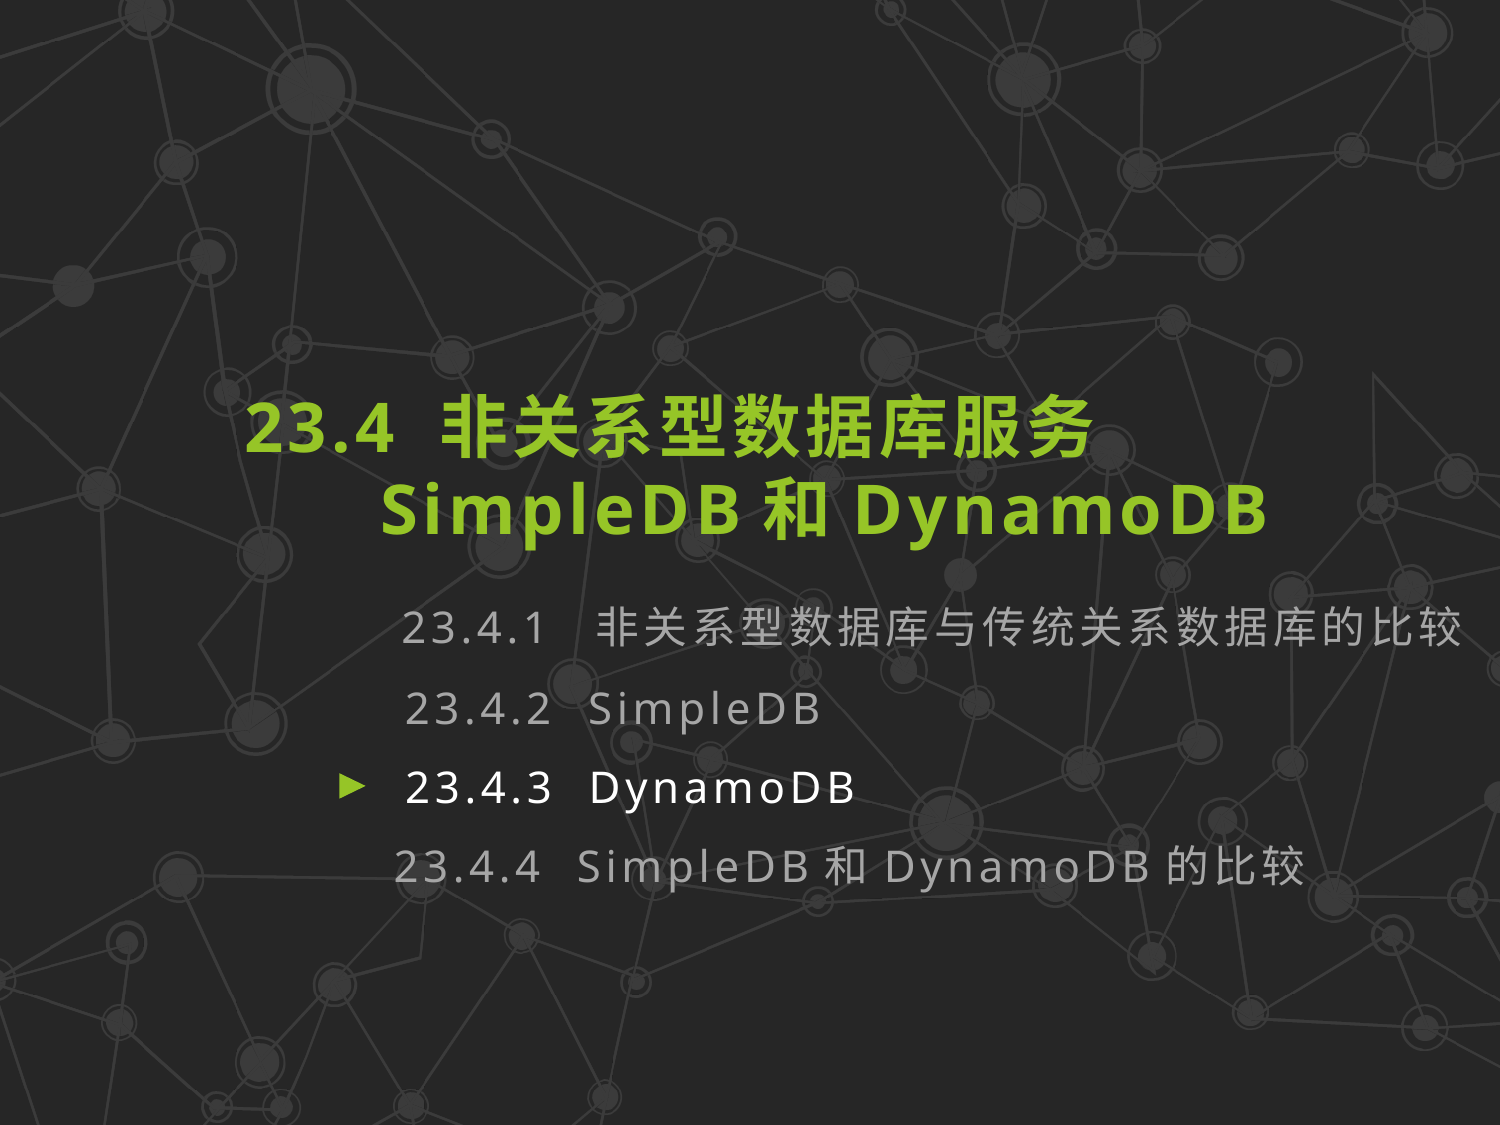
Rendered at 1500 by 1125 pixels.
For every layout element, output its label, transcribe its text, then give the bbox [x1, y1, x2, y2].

text_box 23.4.4 SimpleDB和DynamoDB的比较 [378, 830, 1321, 899]
picture [0, 0, 1500, 1125]
text_box 23.4.1 非关系型数据库与传统关系数据库的比较 [386, 592, 1478, 660]
text_box 23.4.3 DynamoDB [390, 751, 871, 820]
text_box 23.4 非关系型数据库服务 SimpleDB和DynamoDB [229, 375, 1285, 556]
text_box [338, 771, 368, 801]
text_box 23.4.2 SimpleDB [390, 672, 837, 741]
